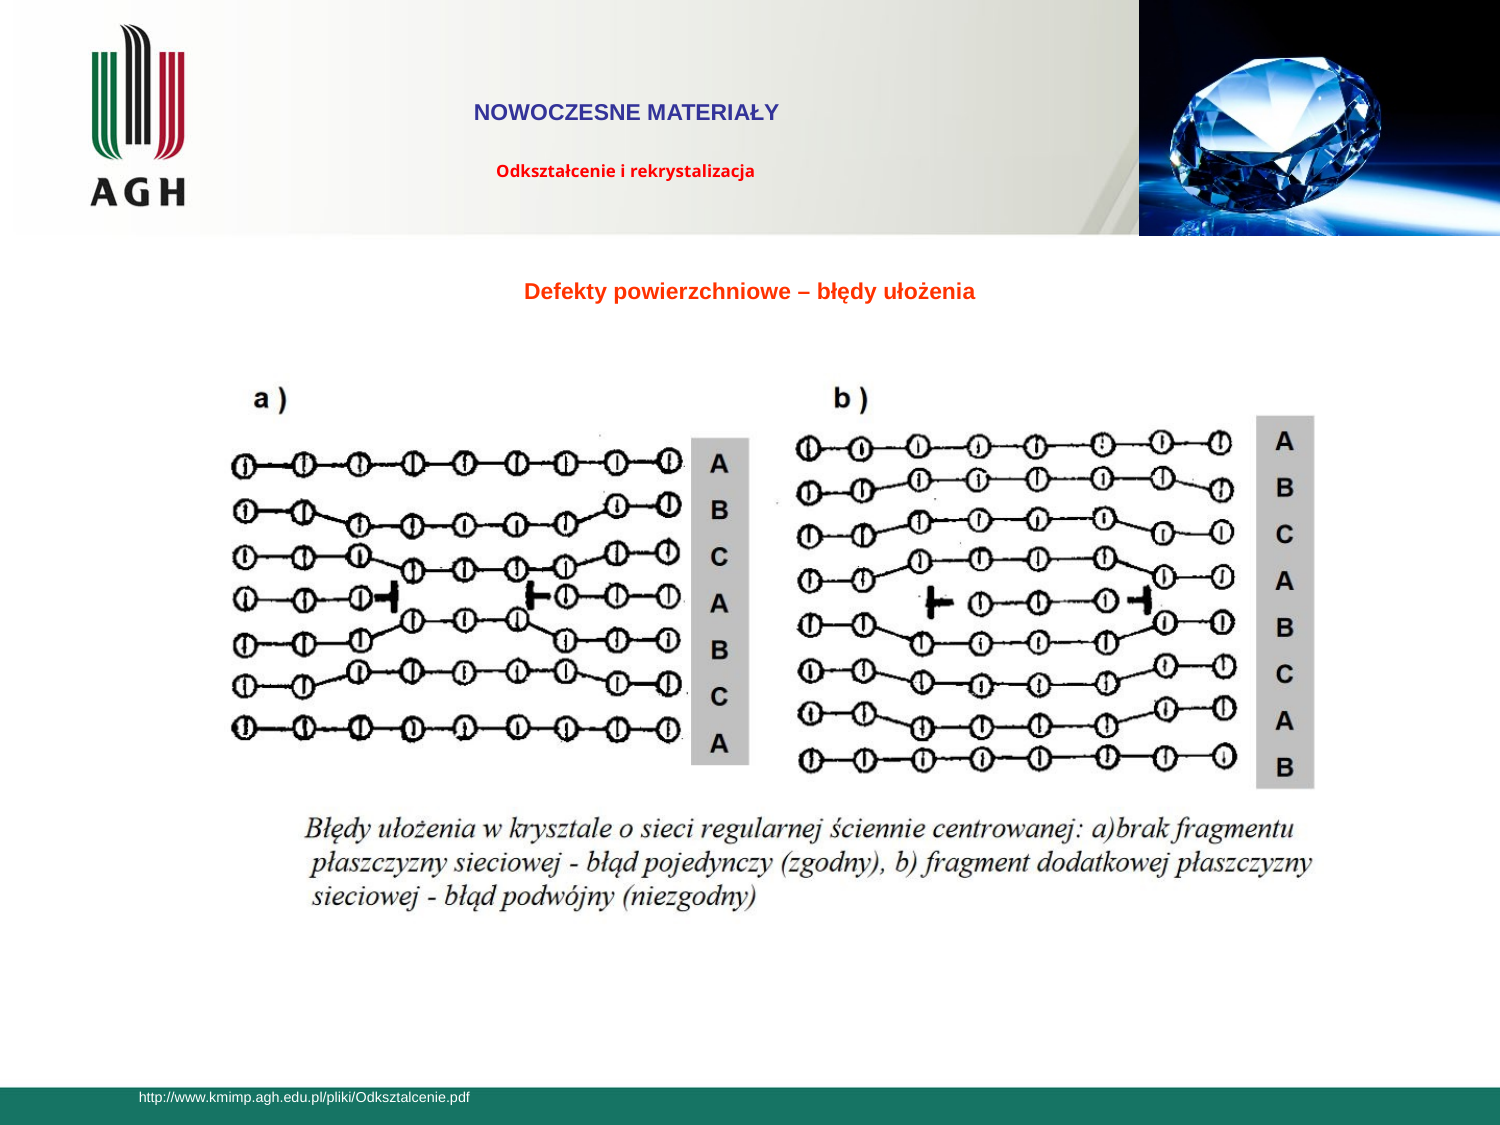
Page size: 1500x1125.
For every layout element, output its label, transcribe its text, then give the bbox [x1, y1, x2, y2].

picture [0, 373, 1500, 1125]
text_box NOWOCZESNE MATERIAŁY [461, 98, 793, 149]
text_box http://www.kmimp.agh.edu.pl/pliki/Odksztalcenie.pdf [123, 1079, 486, 1125]
text_box Odkształcenie i rekrystalizacja [135, 148, 1116, 204]
text_box Defekty powierzchniowe – błędy ułożenia [0, 267, 1500, 377]
picture [0, 0, 1500, 267]
